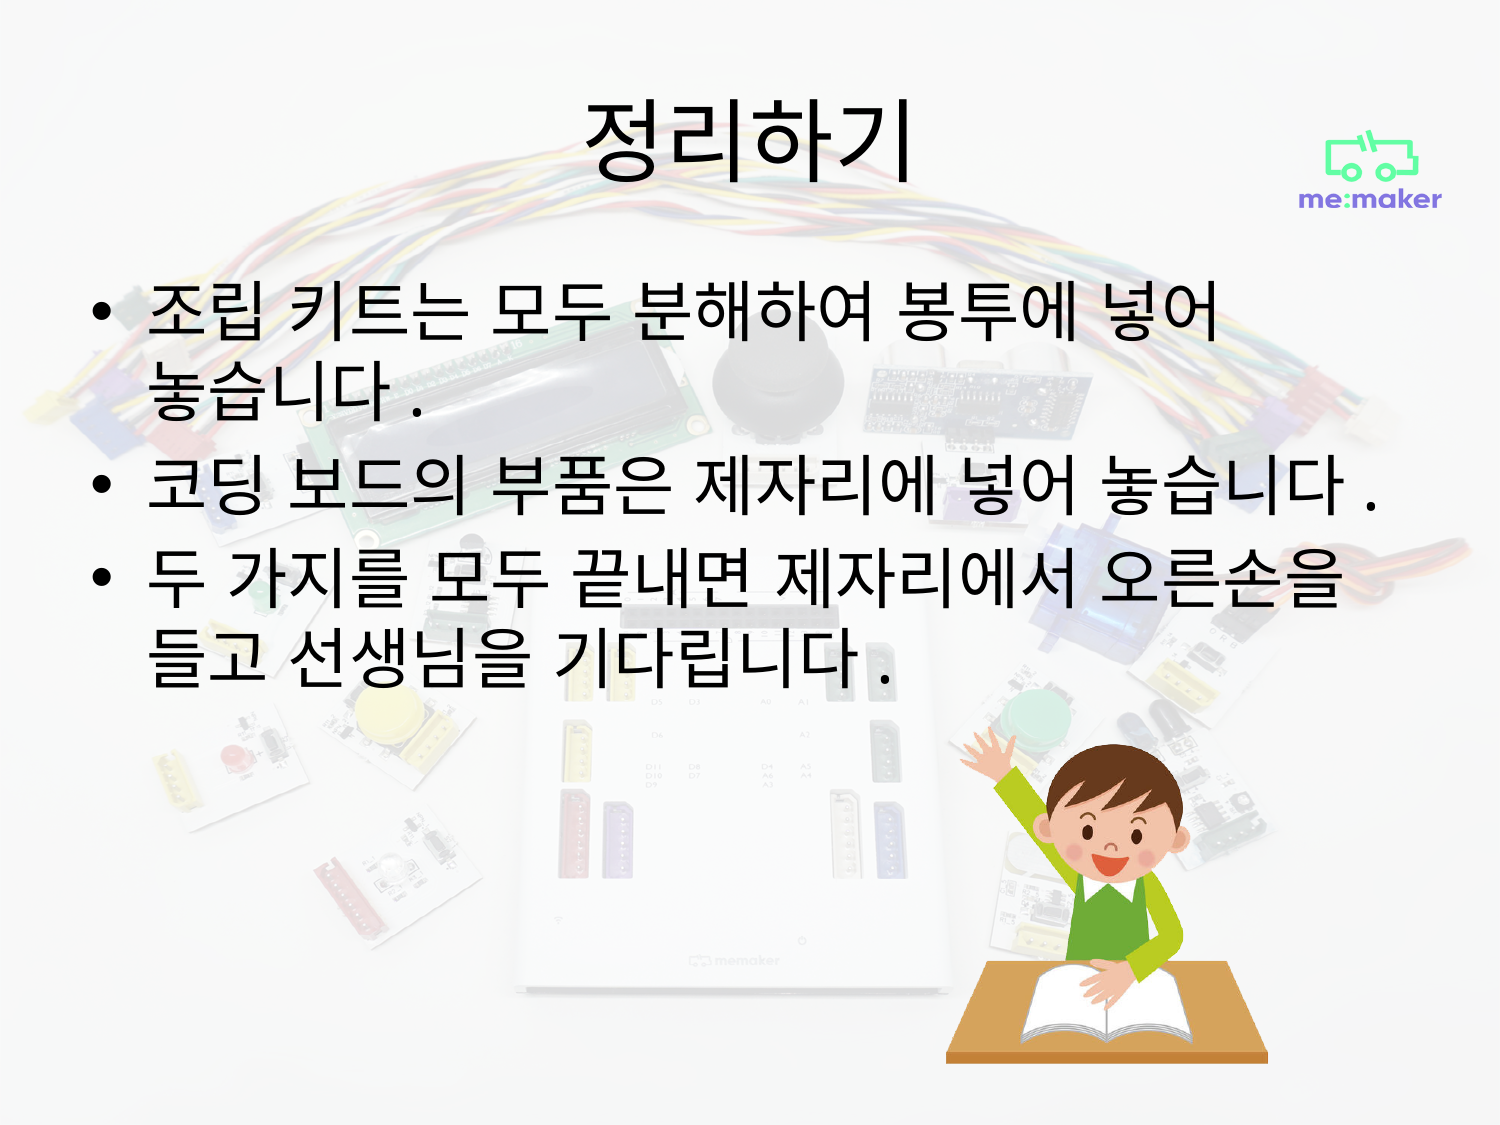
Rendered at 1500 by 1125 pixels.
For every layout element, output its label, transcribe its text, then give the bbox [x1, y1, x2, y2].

picture [0, 0, 1500, 1125]
title 정리하기 [75, 45, 1425, 233]
list 조립 키트는 모두 분해하여 봉투에 넣어 놓습니다. 코딩 보드의 부품은 제자리에 넣어 놓습니다. 두 가지를 모두 끝내면 제자리에서 오른손을 들고 선생님을 기다립니다. [75, 262, 1425, 1005]
